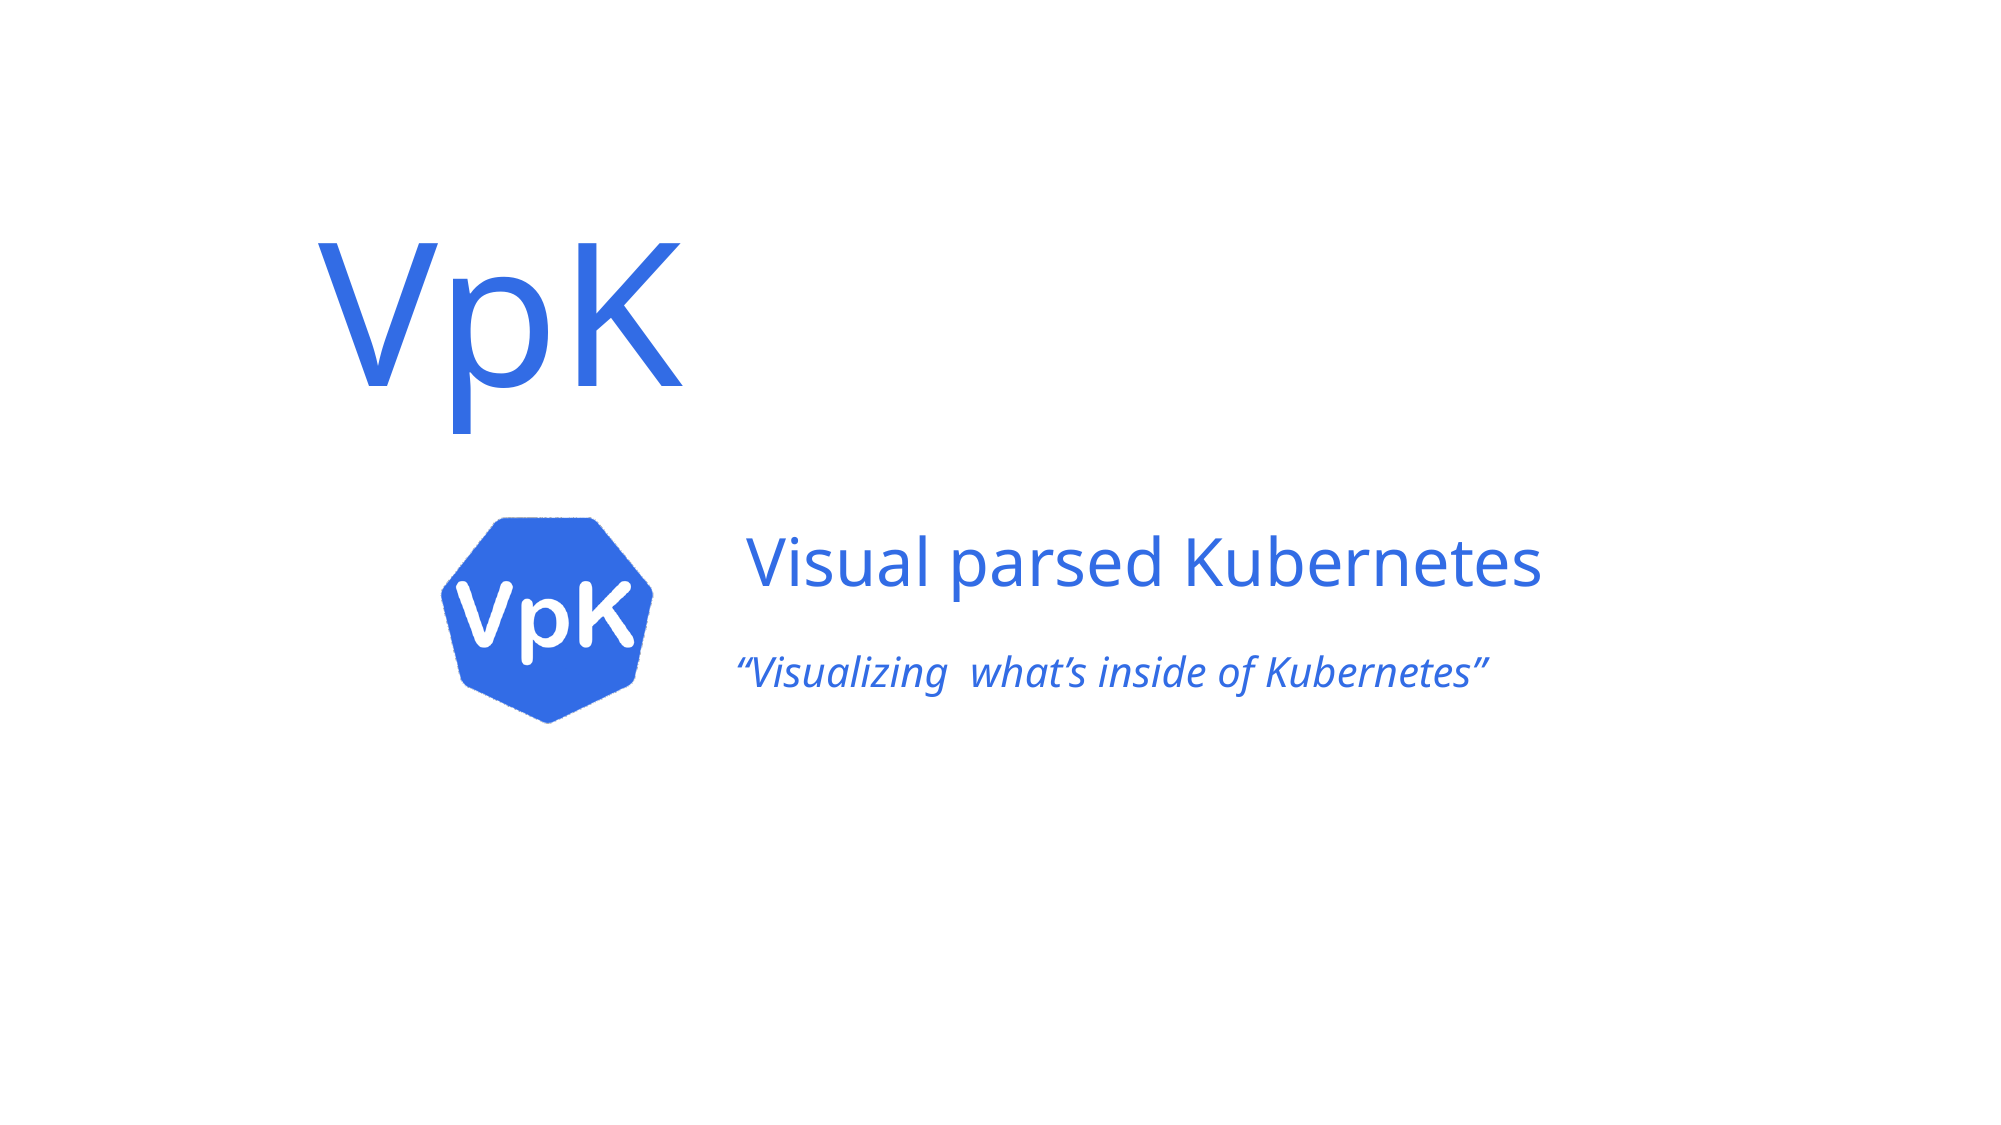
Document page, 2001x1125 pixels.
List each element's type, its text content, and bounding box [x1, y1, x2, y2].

picture [431, 504, 660, 732]
text_box VpK [303, 213, 906, 438]
text_box Visual parsed Kubernetes [731, 503, 1773, 609]
text_box “Visualizing what’s inside of Kubernetes” [720, 643, 1685, 705]
